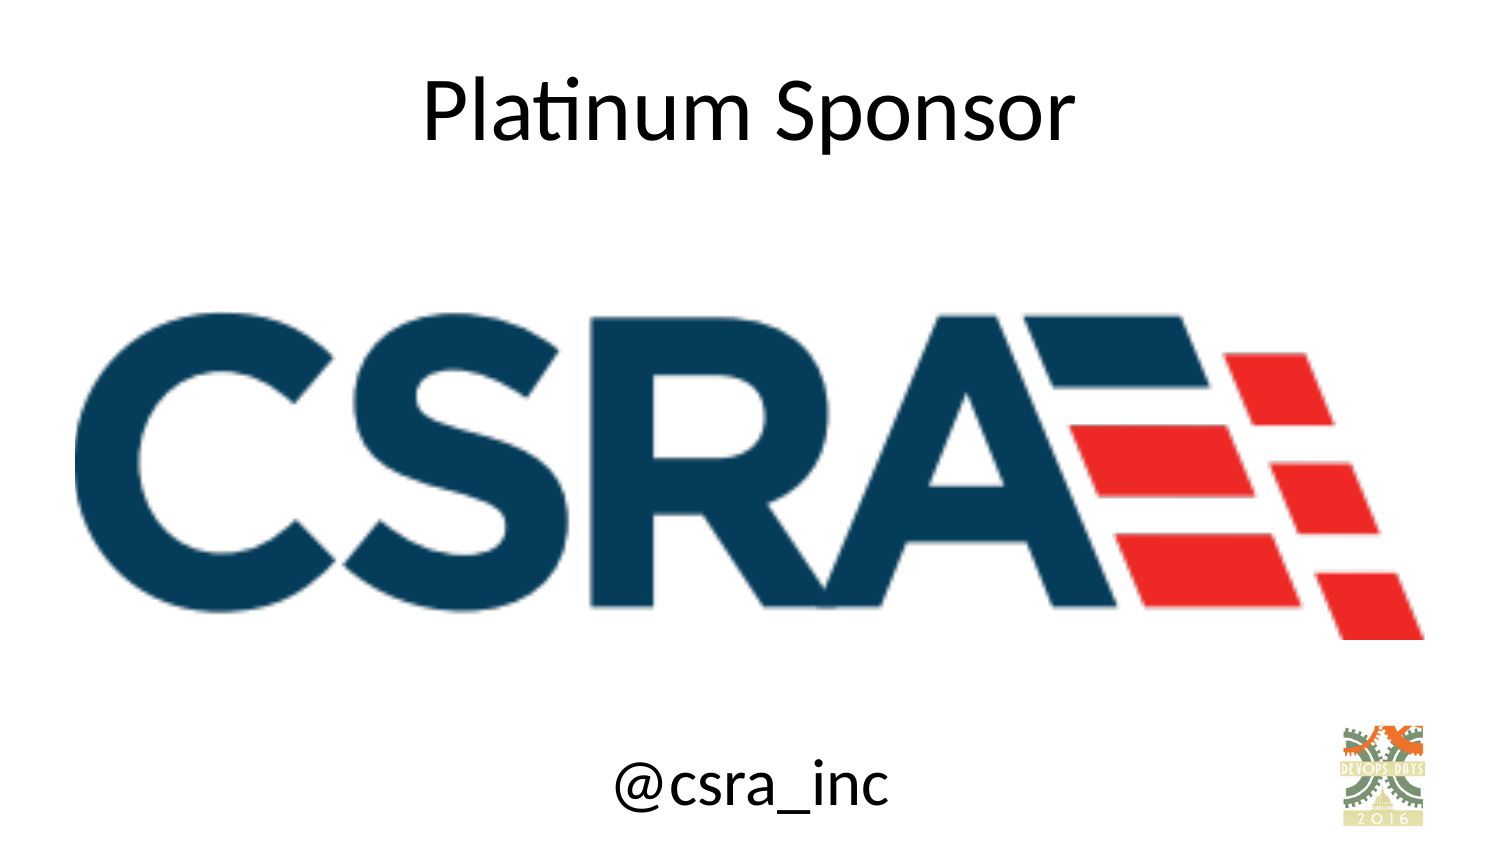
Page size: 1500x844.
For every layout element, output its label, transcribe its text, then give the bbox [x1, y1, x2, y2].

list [74, 196, 1426, 754]
text_box @csra_inc [512, 763, 988, 827]
picture [1336, 716, 1430, 837]
title Platinum Sponsor [75, 33, 1425, 175]
